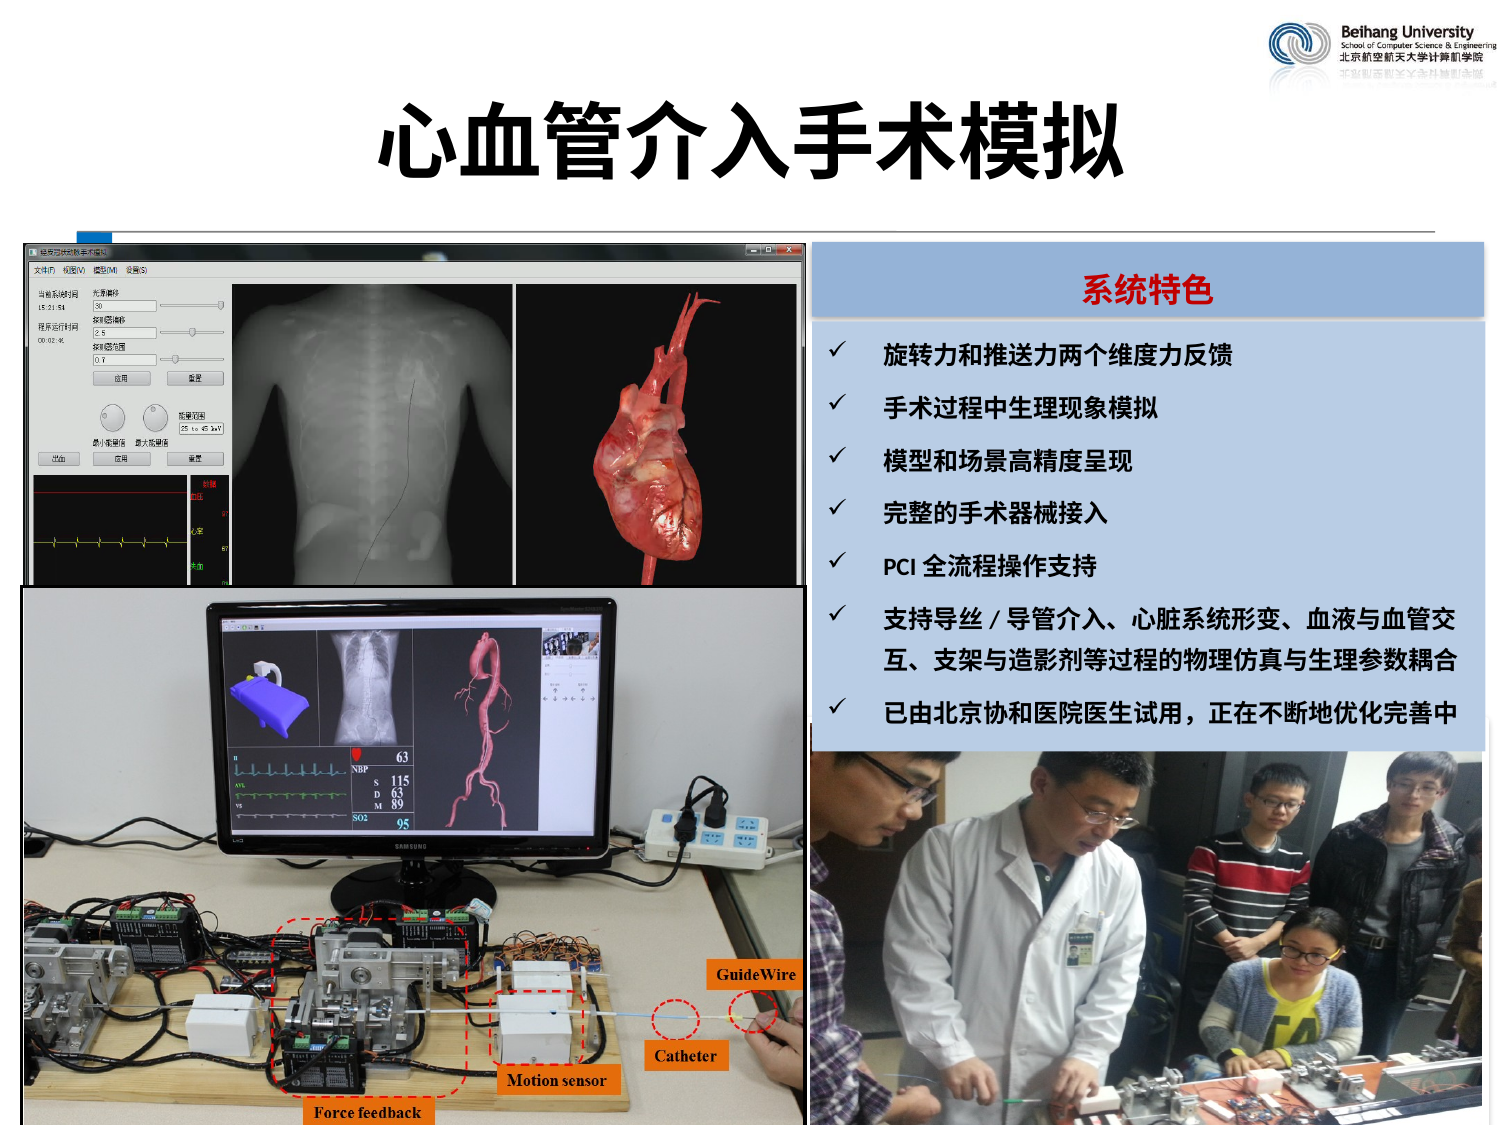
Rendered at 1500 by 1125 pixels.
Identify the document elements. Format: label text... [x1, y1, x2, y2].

picture [23, 243, 806, 1125]
title 心血管介入手术模拟 [75, 45, 1425, 233]
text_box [811, 241, 1486, 752]
picture [1257, 0, 1500, 138]
picture [810, 722, 1483, 1125]
